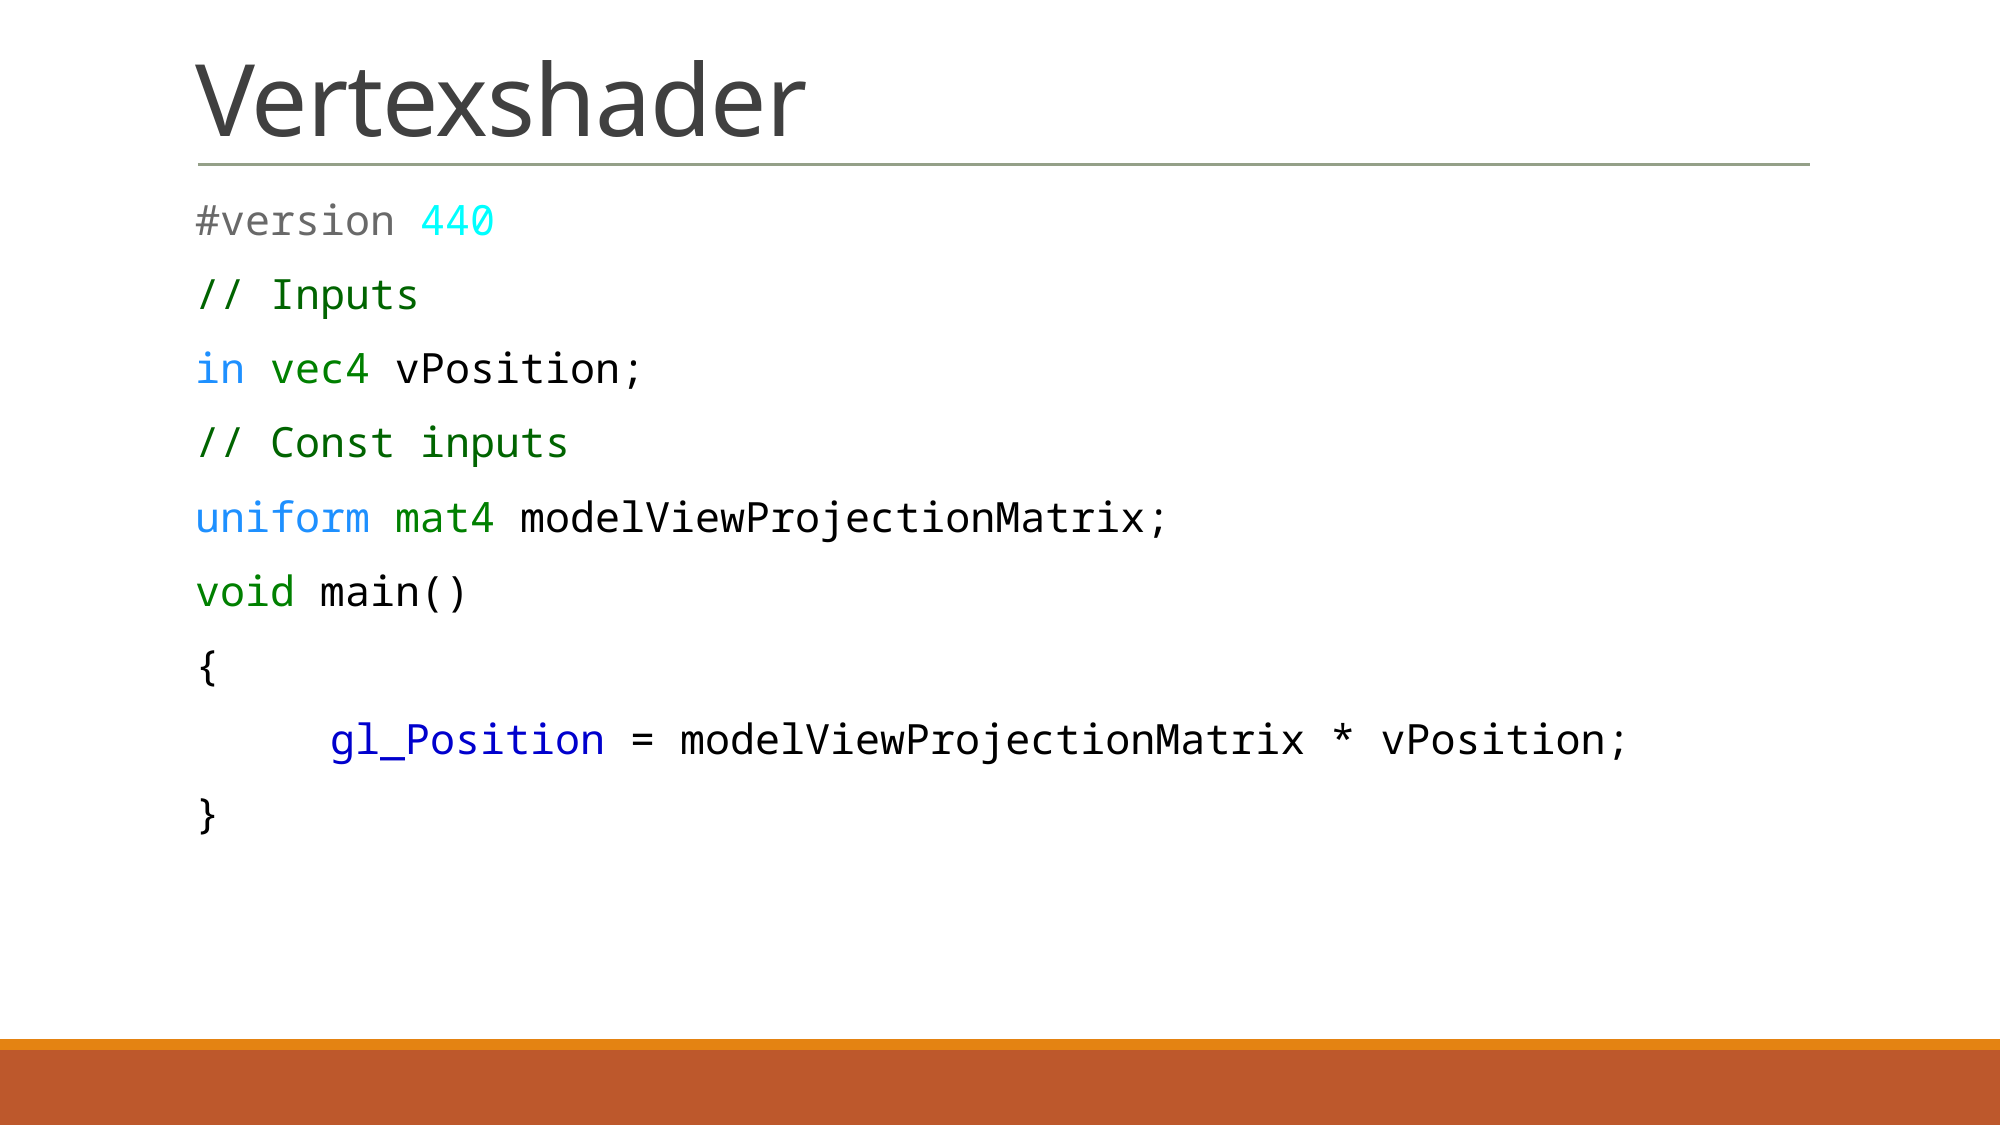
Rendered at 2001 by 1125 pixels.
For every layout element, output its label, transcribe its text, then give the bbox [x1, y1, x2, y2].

title Vertexshader [180, 47, 1830, 165]
list #version 440 // Inputs in vec4 vPosition; // Const inputs uniform mat4 modelViewProjectionMatrix; void main() { gl_Position = modelViewProjectionMatrix * vPosition; } [180, 191, 1830, 963]
